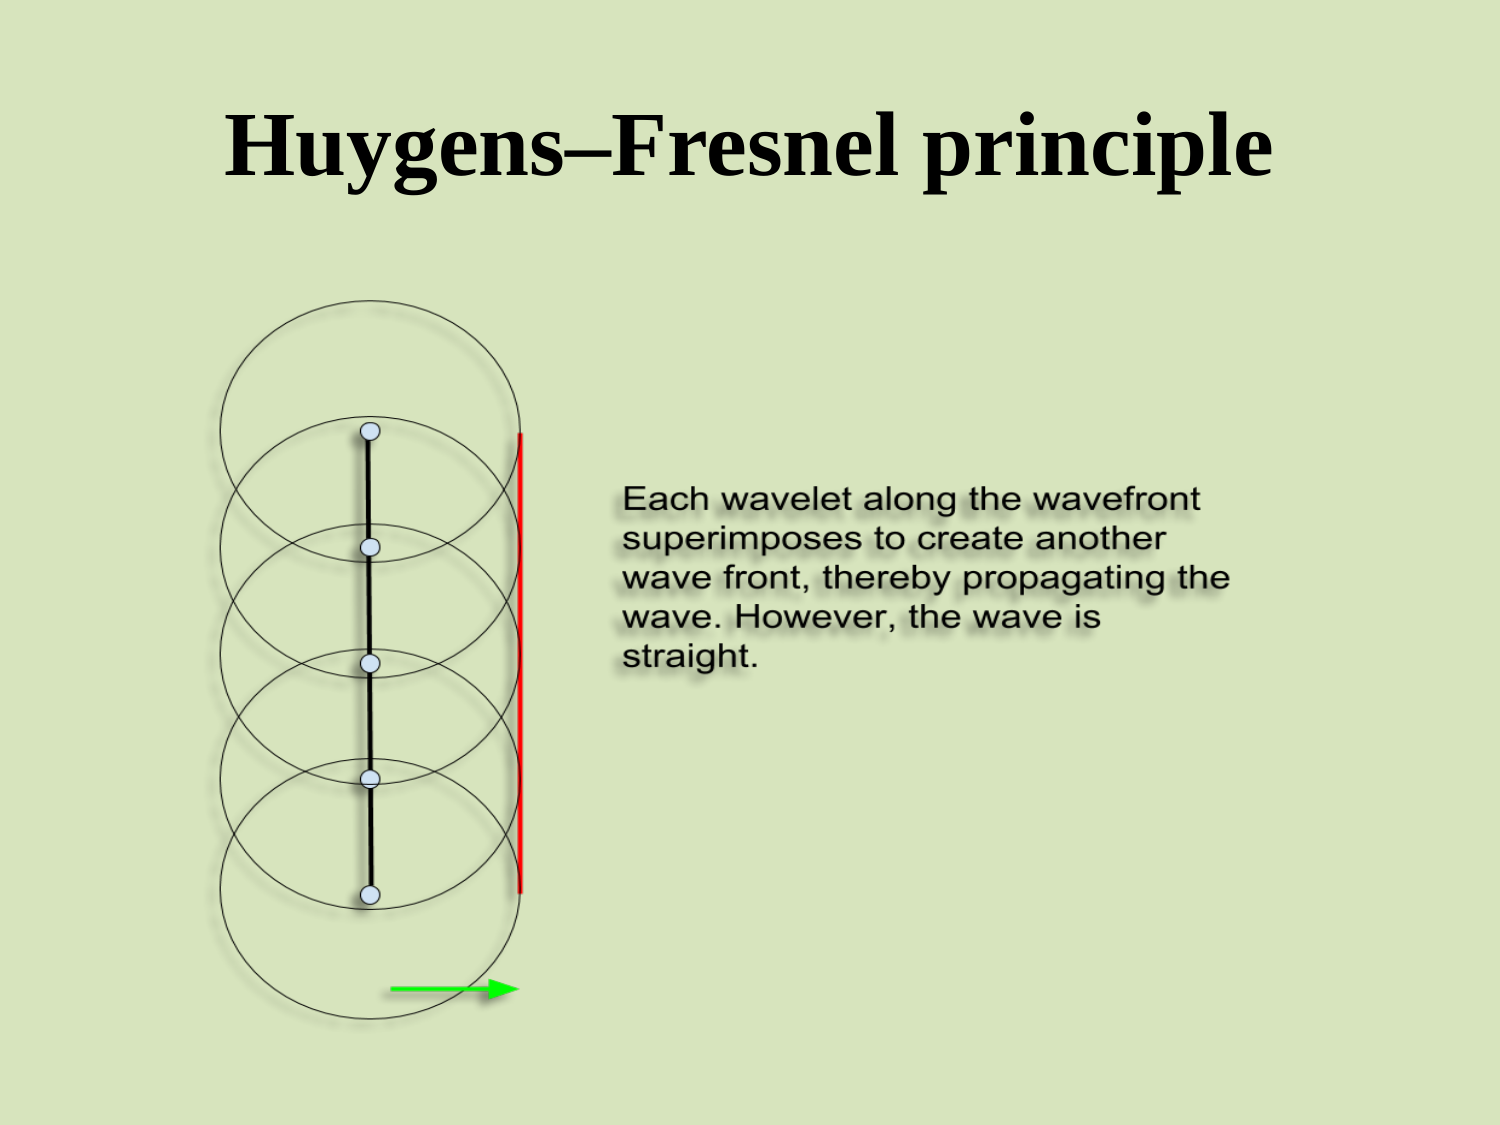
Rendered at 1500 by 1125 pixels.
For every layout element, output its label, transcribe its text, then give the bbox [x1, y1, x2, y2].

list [152, 292, 1313, 1036]
title Huygens–Fresnel principle [75, 45, 1425, 233]
